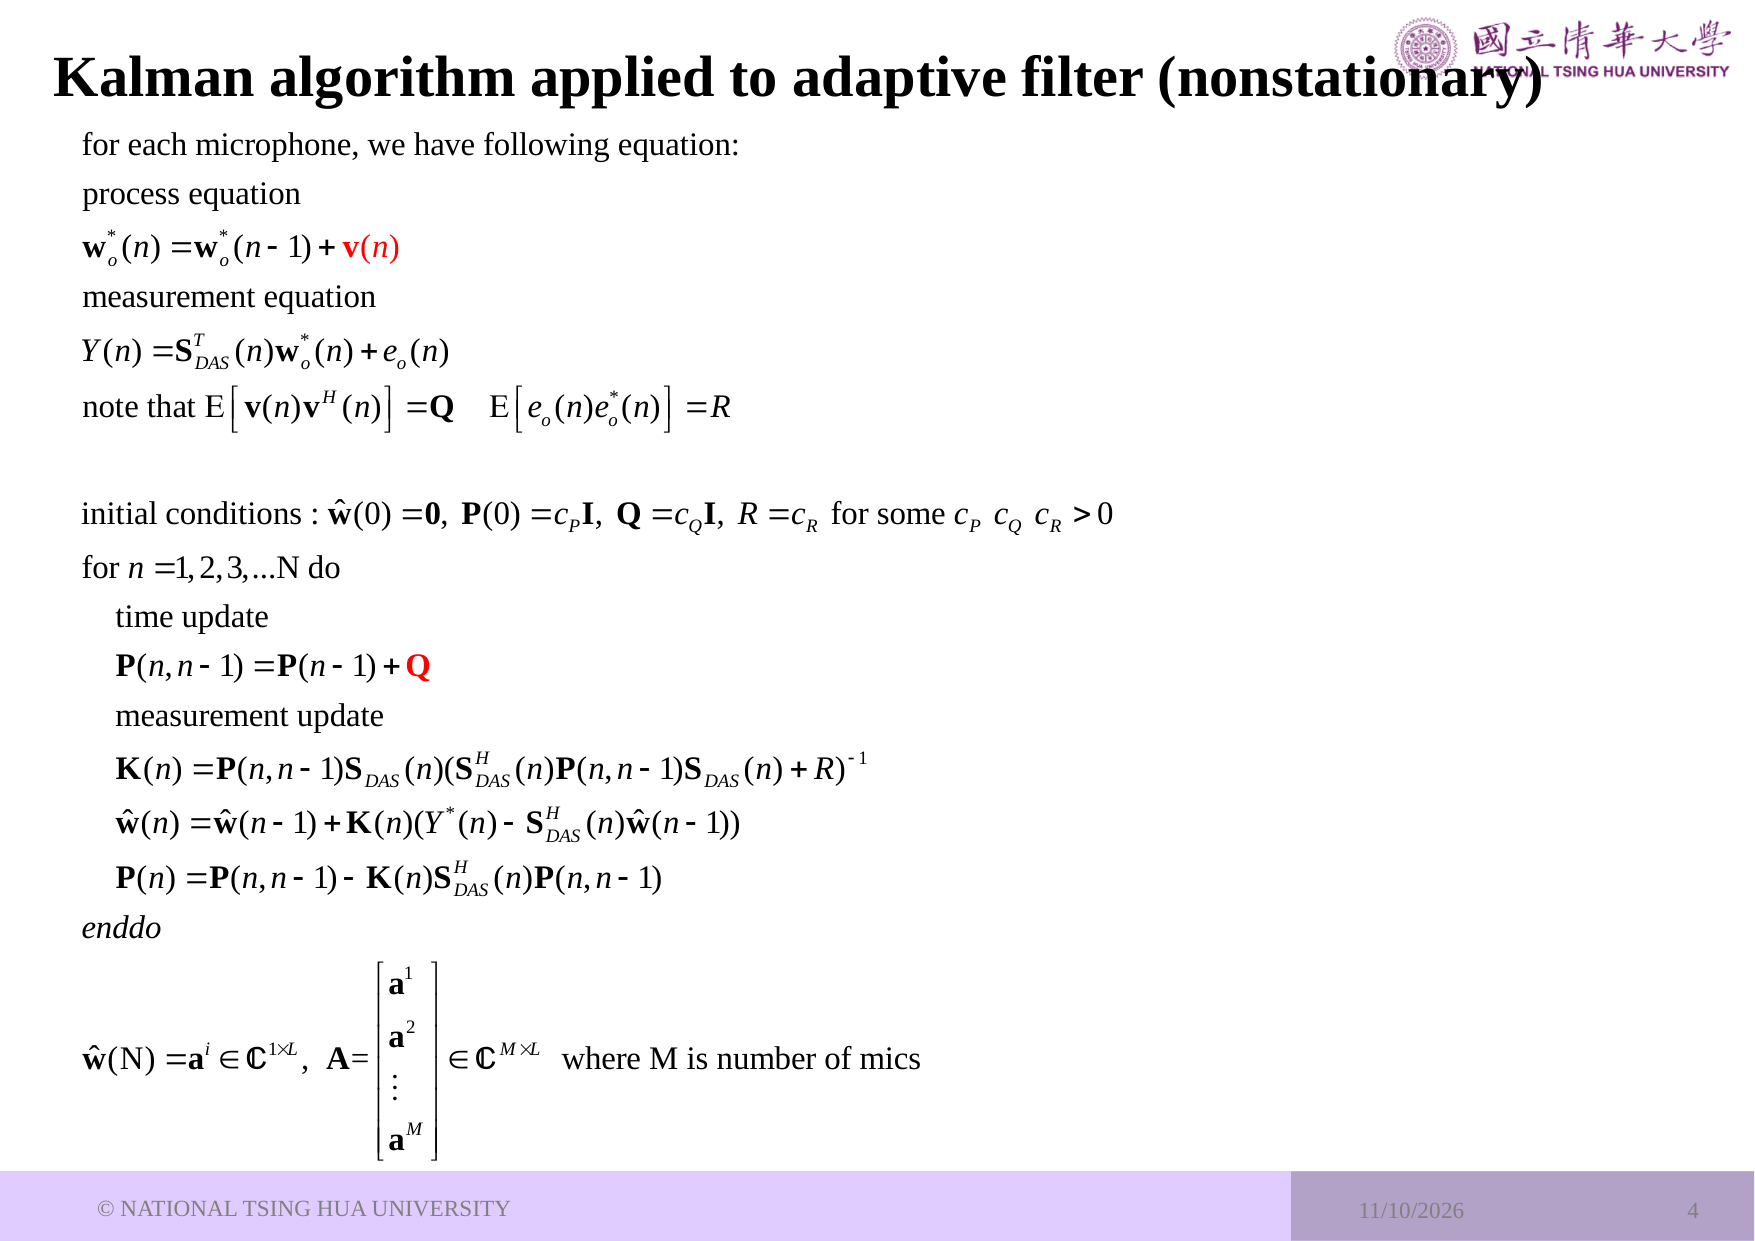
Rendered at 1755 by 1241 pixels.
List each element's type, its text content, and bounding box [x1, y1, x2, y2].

picture [0, 1171, 1291, 1241]
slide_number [1343, 1180, 1551, 1239]
slide_number 4 [1577, 1180, 1714, 1239]
title Kalman algorithm applied to adaptive filter (nonstationary) [38, 18, 1615, 122]
footer © NATIONAL TSING HUA UNIVERSITY [82, 1177, 562, 1236]
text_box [76, 123, 1121, 1168]
picture [1388, 2, 1755, 95]
